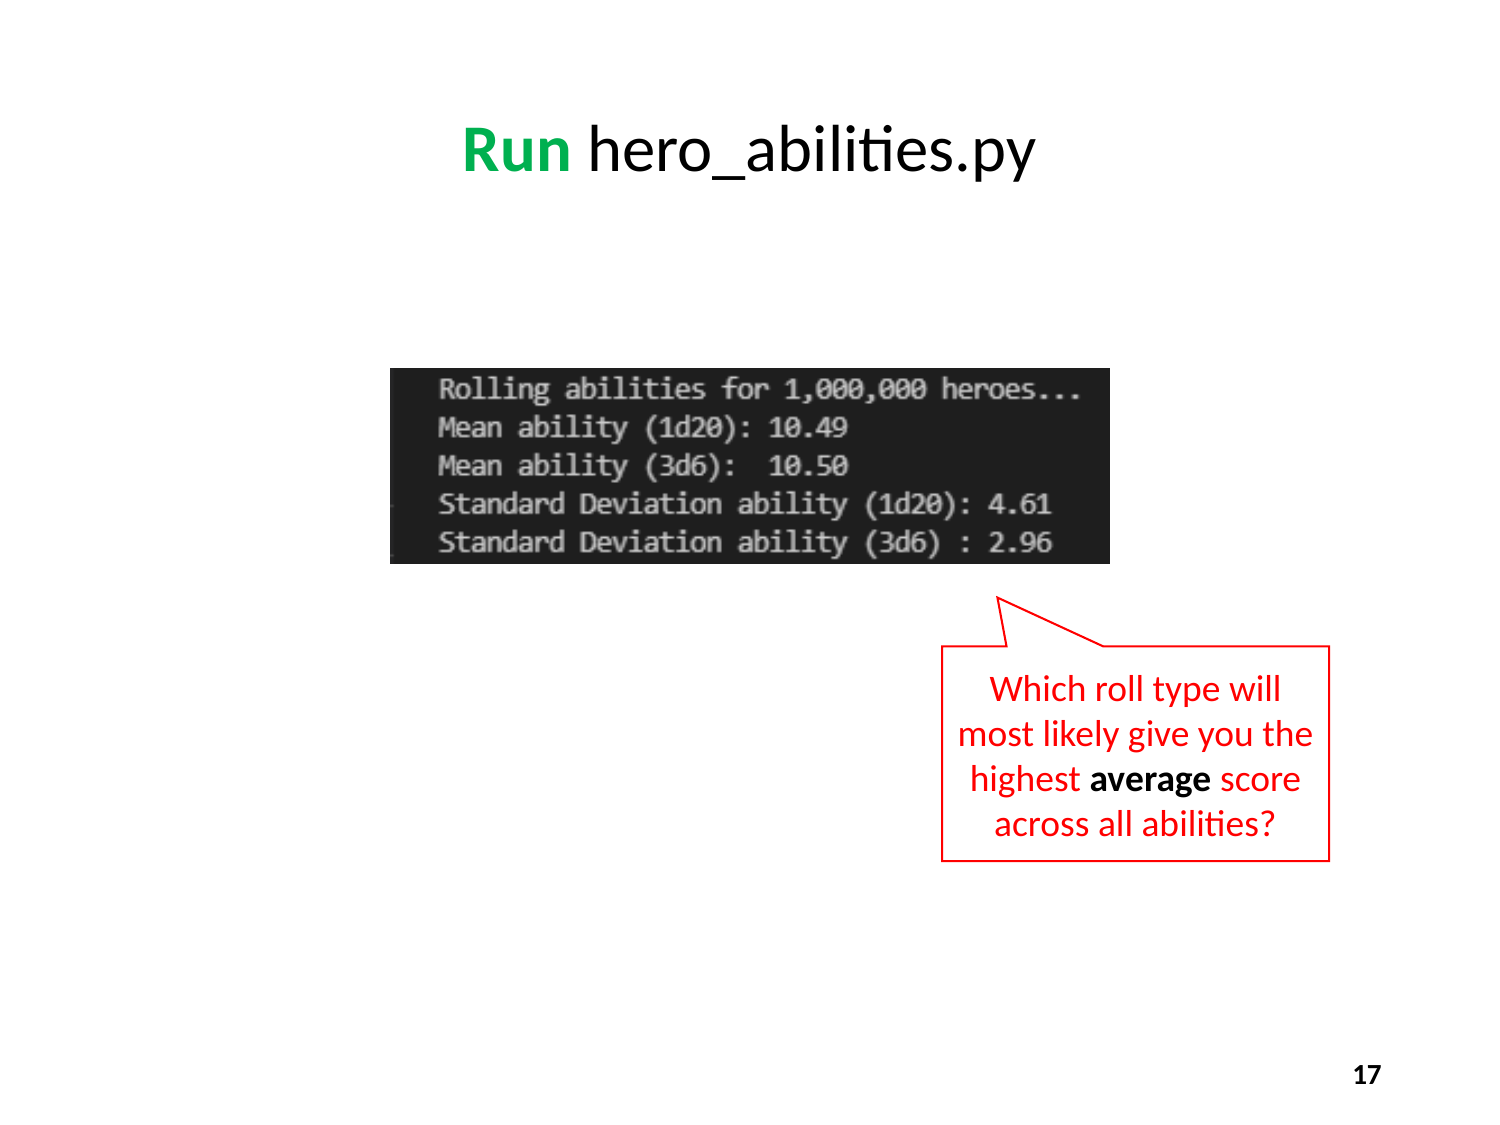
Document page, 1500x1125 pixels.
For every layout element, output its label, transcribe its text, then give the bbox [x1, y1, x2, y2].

text_box Which roll type will most likely give you the highest average score across all abilities? [941, 595, 1331, 863]
title Run hero_abilities.py [103, 59, 1397, 241]
slide_number 17 [1059, 1042, 1397, 1103]
picture [390, 368, 1110, 564]
